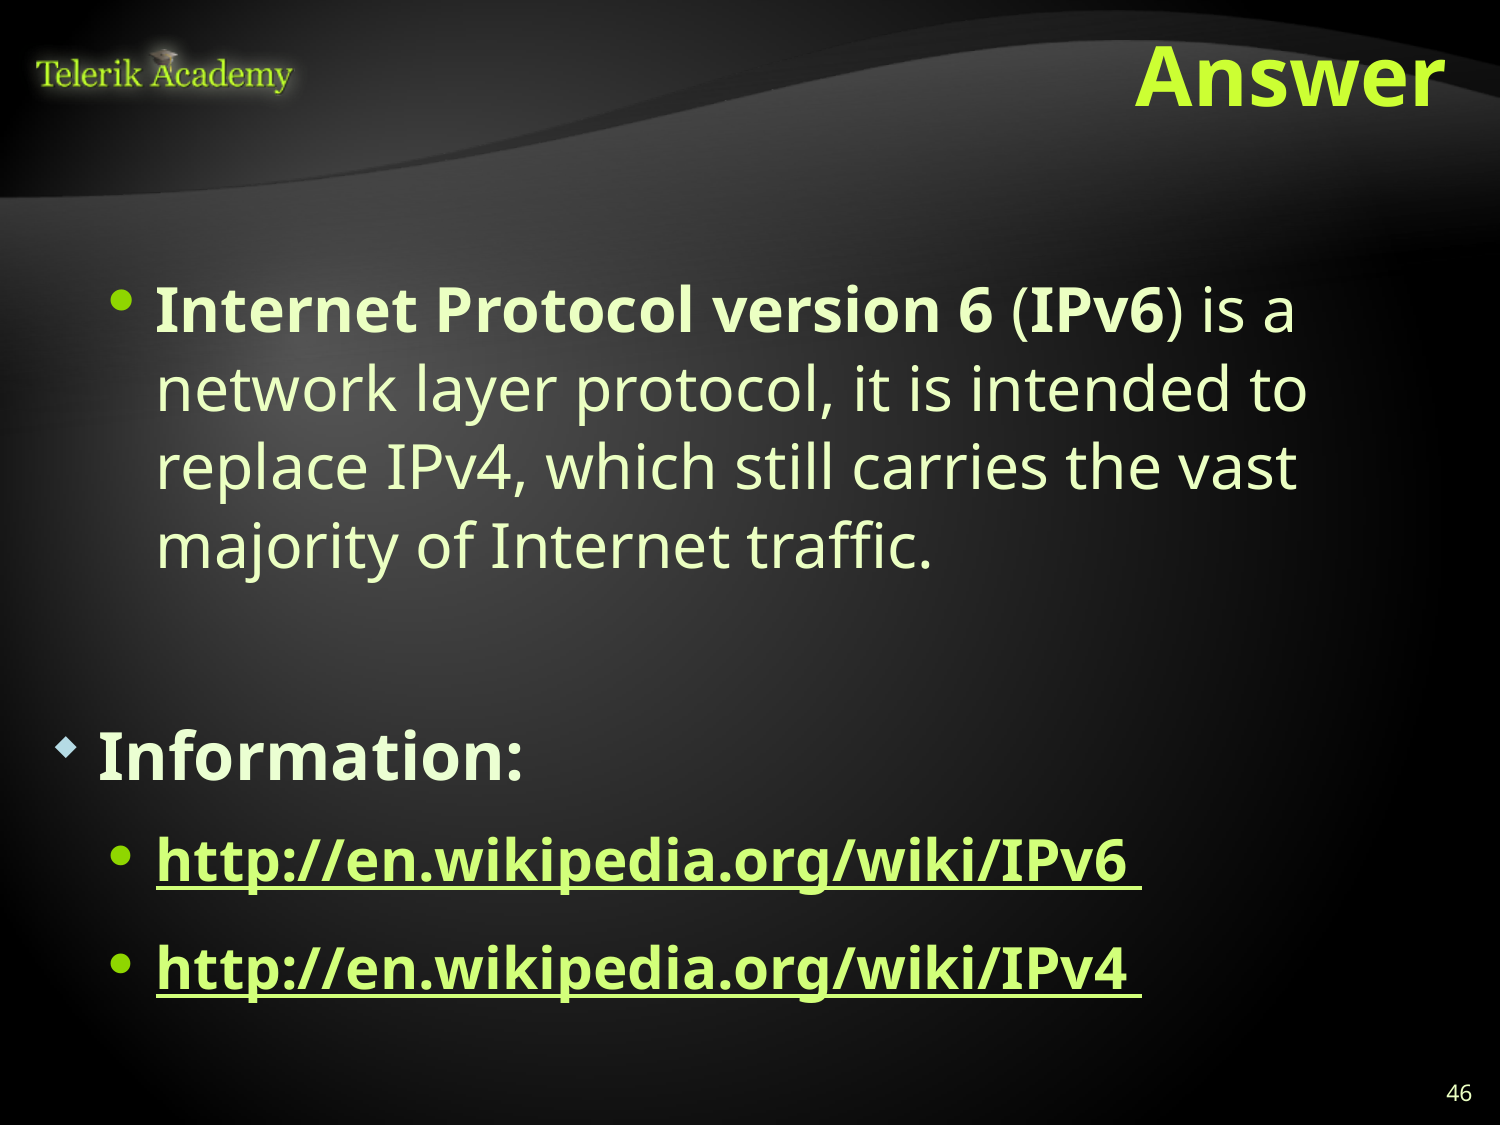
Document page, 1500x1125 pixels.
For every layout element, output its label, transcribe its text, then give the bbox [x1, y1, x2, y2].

list Internet Protocol version 6 (IPv6) is a network layer protocol, it is intended to replace IPv4, which still carries the vast majority of Internet traffic. Information: http://en.wikipedia.org/wiki/IPv6 http://en.wikipedia.org/wiki/IPv4 [37, 149, 1463, 1100]
slide_number 46 [1412, 1074, 1488, 1113]
title Answer [300, 12, 1463, 149]
picture [0, 0, 1500, 1125]
